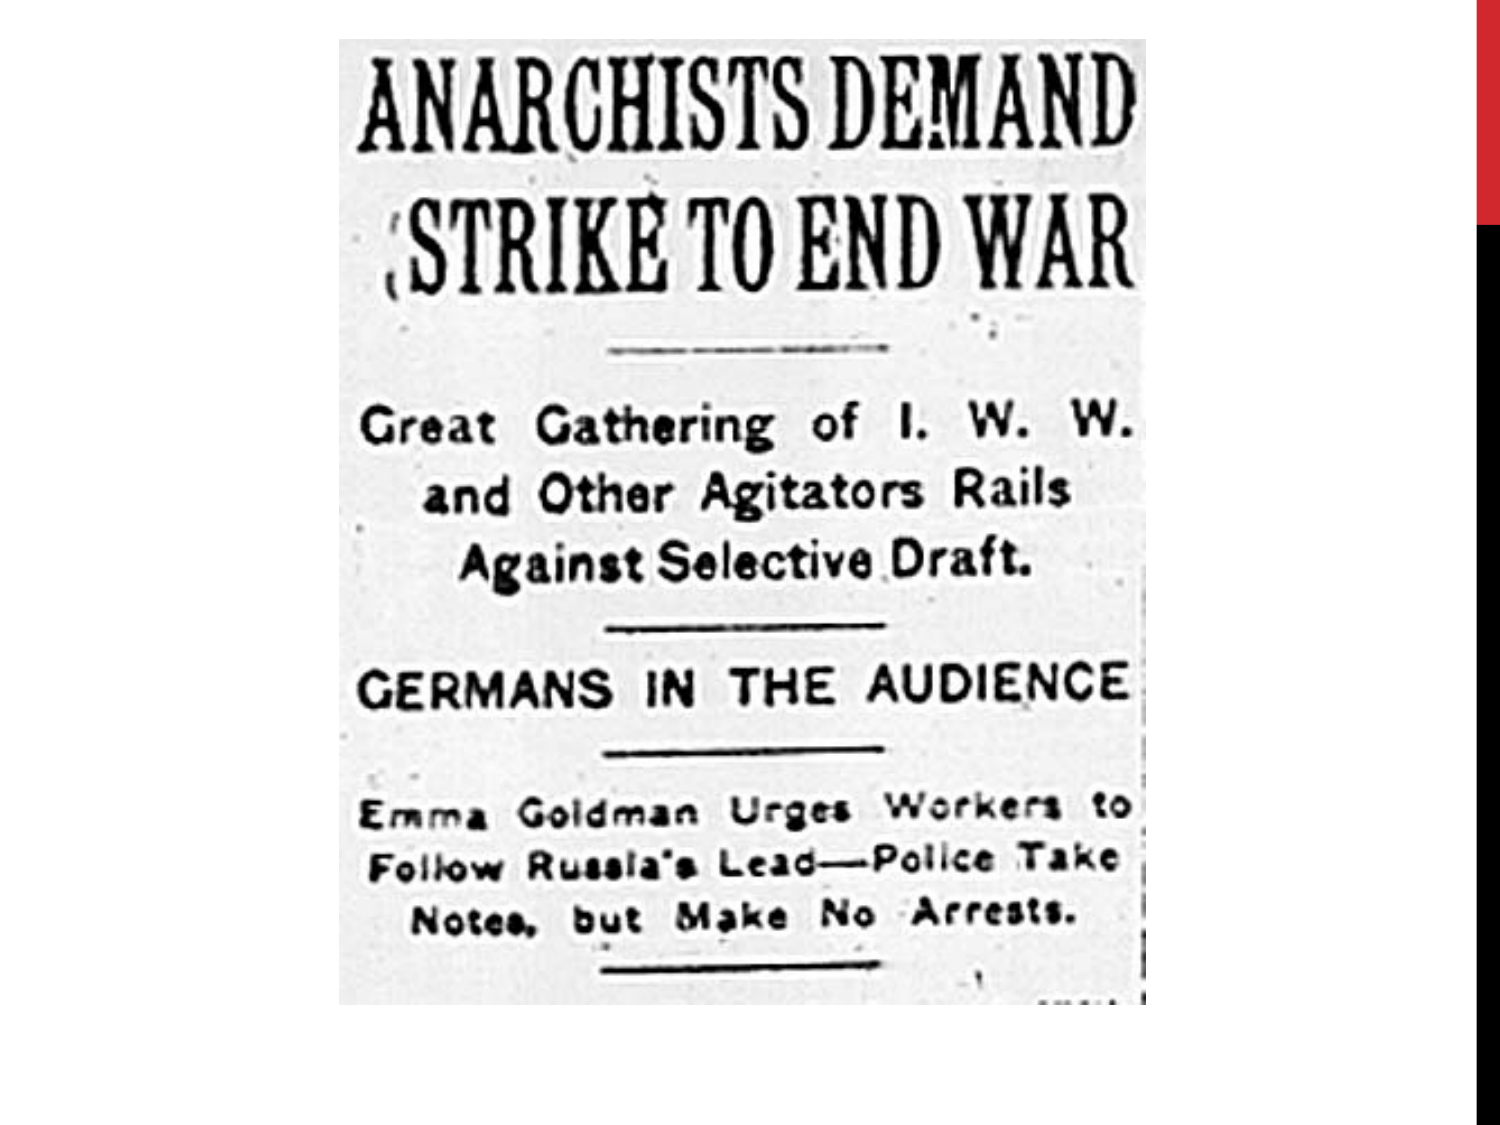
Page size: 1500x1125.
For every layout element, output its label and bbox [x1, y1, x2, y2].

list [0, 39, 1500, 1006]
